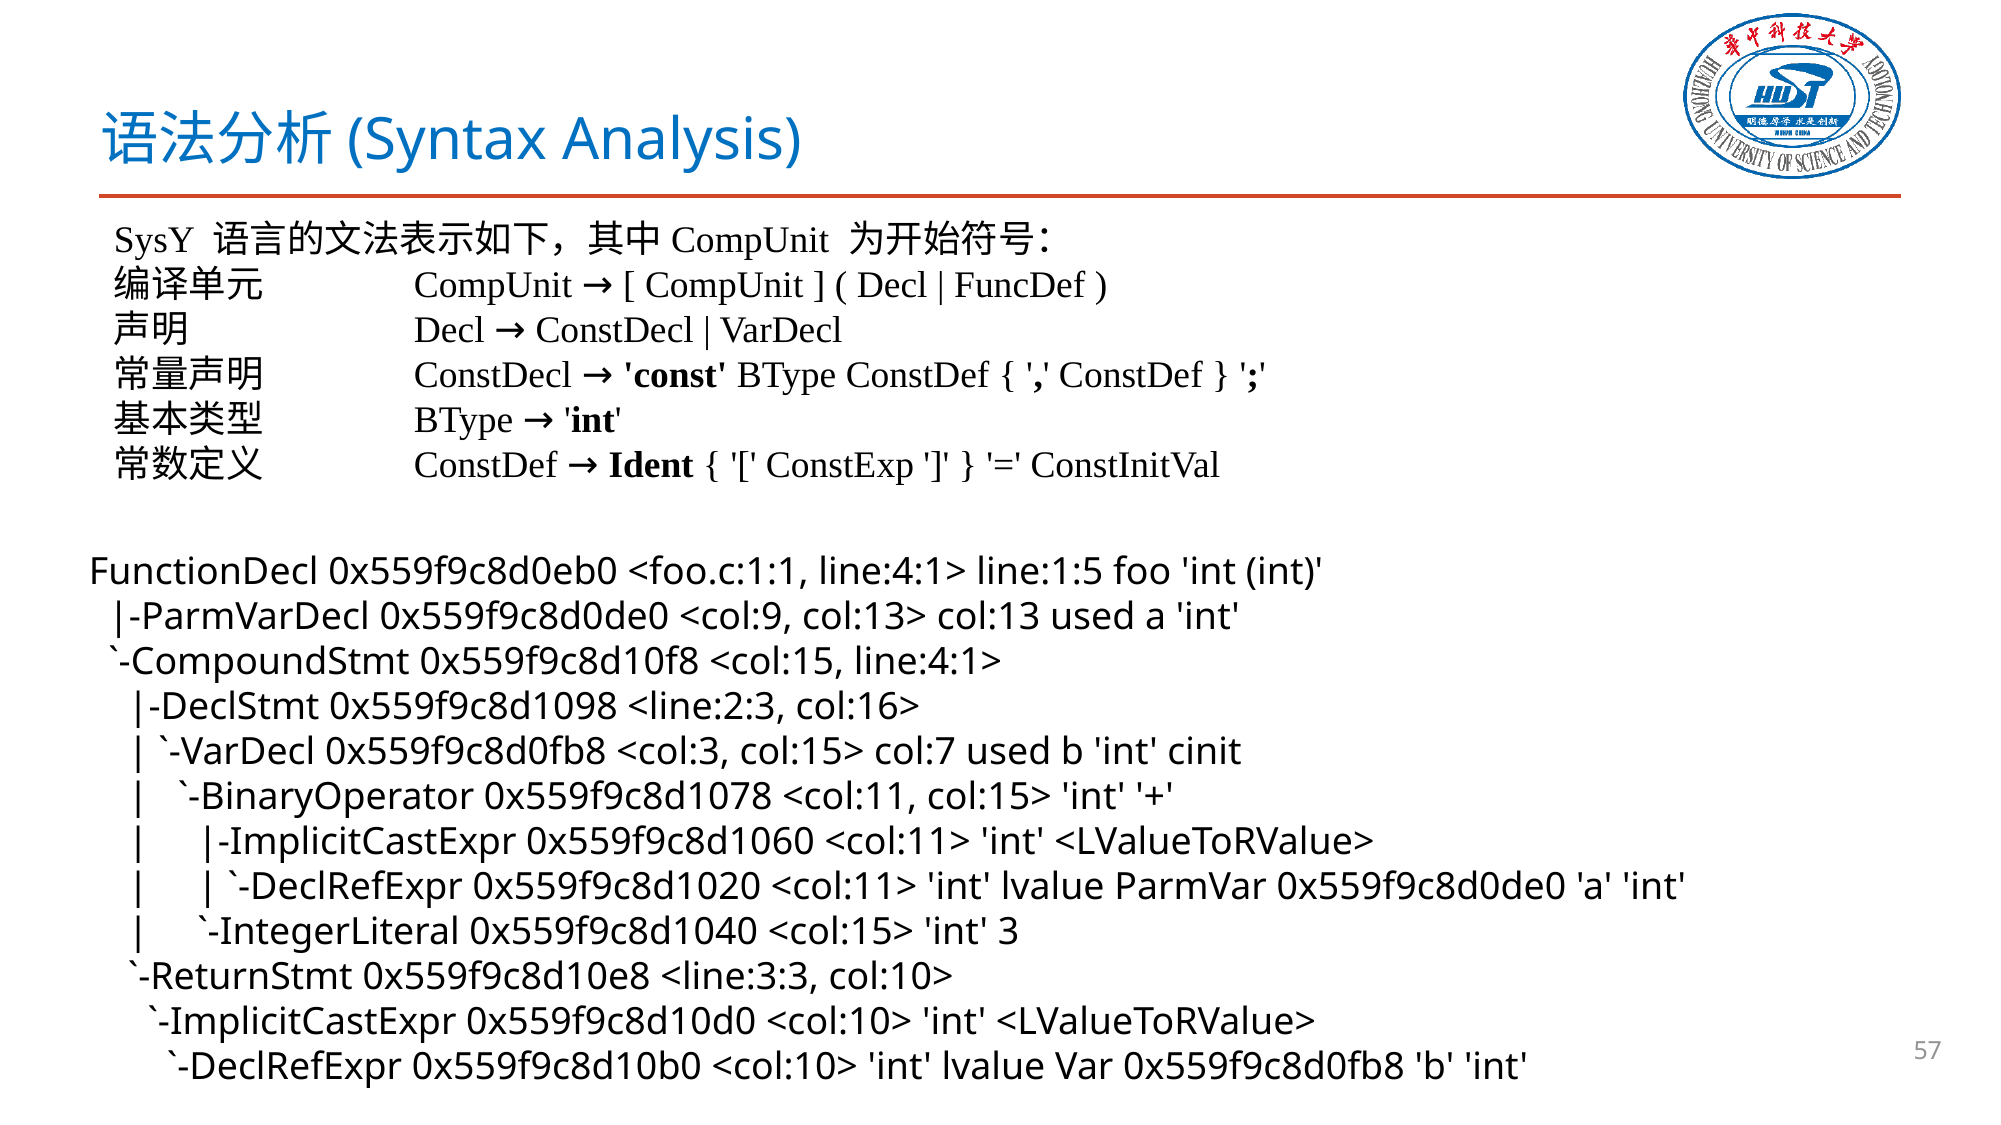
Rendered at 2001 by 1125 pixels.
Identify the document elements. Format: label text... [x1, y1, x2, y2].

text_box FunctionDecl 0x559f9c8d0eb0 <foo.c:1:1, line:4:1> line:1:5 foo 'int (int)' |-ParmVarDecl 0x559f9c8d0de0 <col:9, col:13> col:13 used a 'int' `-CompoundStmt 0x559f9c8d10f8 <col:15, line:4:1> |-DeclStmt 0x559f9c8d1098 <line:2:3, col:16> | `-VarDecl 0x559f9c8d0fb8 <col:3, col:15> col:7 used b 'int' cinit | `-BinaryOperator 0x559f9c8d1078 <col:11, col:15> 'int' '+' | |-ImplicitCastExpr 0x559f9c8d1060 <col:11> 'int' <LValueToRValue> | | `-DeclRefExpr 0x559f9c8d1020 <col:11> 'int' lvalue ParmVar 0x559f9c8d0de0 'a' 'int' | `-IntegerLiteral 0x559f9c8d1040 <col:15> 'int' 3 `-ReturnStmt 0x559f9c8d10e8 <line:3:3, col:10> `-ImplicitCastExpr 0x559f9c8d10d0 <col:10> 'int' <LValueToRValue> `-DeclRefExpr 0x559f9c8d10b0 <col:10> 'int' lvalue Var 0x559f9c8d0fb8 'b' 'int' [74, 539, 1902, 1095]
slide_number 57 [1373, 1036, 1957, 1097]
picture [1683, 13, 1901, 179]
list SysY 语言的文法表示如下，其中CompUnit 为开始符号： 编译单元 CompUnit → [ CompUnit ] ( Decl | FuncDef ) 声明 Decl → ConstDecl | VarDecl 常量声明 ConstDecl → 'const' BType ConstDef { ',' ConstDef } ';' 基本类型 BType → 'int' 常数定义 ConstDef → Ident { '[' ConstExp ']' } '=' ConstInitVal [98, 206, 1384, 503]
title 语法分析(Syntax Analysis) [85, 73, 1214, 179]
